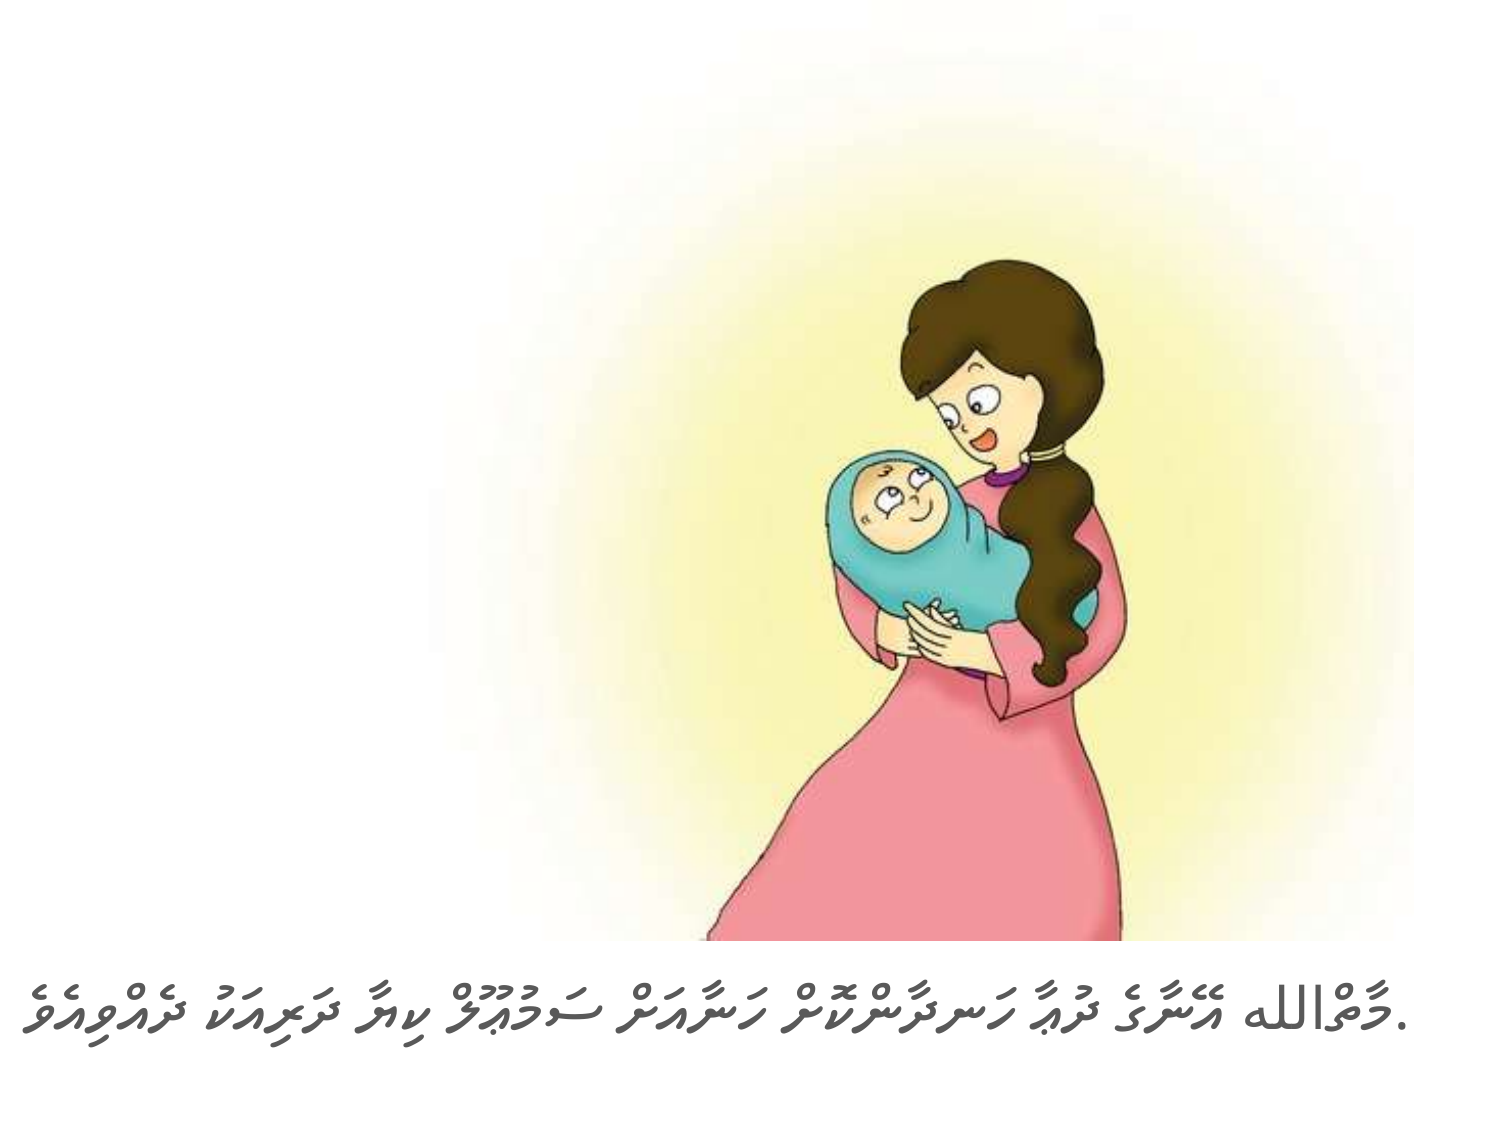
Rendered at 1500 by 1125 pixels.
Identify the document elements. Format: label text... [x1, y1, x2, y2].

picture [86, 0, 1414, 941]
text_box މާތްالله އޭނާގެ ދުޢާ ހަނދާންކޮށް ހަނާއަށް ސަމުޢޫލް ކިޔާ ދަރިއަކު ދެއްވިއެވެ. [11, 964, 1483, 1049]
